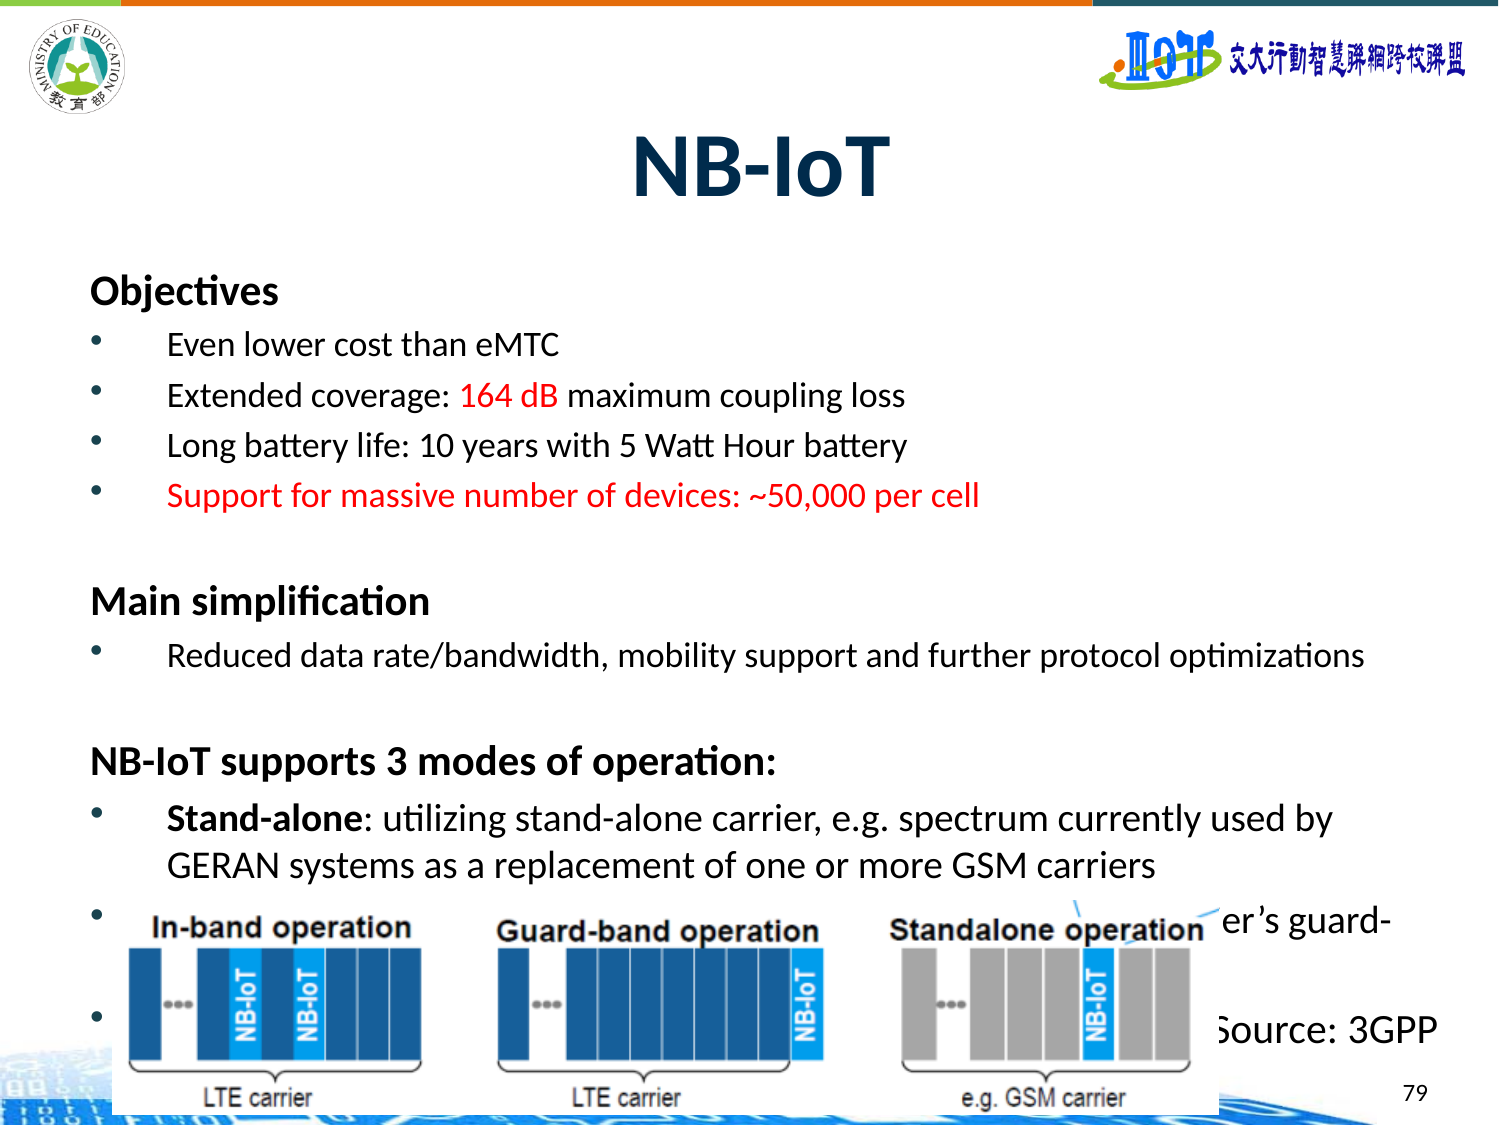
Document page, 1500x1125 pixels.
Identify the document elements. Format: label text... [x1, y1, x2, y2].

picture [0, 900, 1377, 1125]
picture [29, 19, 125, 114]
picture [1099, 30, 1465, 90]
list Objectives Even lower cost than eMTC Extended coverage: 164 dB maximum coupling loss Long battery life: 10 years with 5 Watt Hour battery Support for massive number of devices: ~50,000 per cell Main simplification Reduced data rate/bandwidth, mobility support and further protocol optimizations NB-IoT supports 3 modes of operation: Stand-alone: utilizing stand-alone carrier, e.g. spectrum currently used by GERAN systems as a replacement of one or more GSM carriers Guard band: utilizing the unused resource blocks within a LTE carrier’s guard-band In-band: utilizing resource blocks within a normal LTE carrier [75, 219, 1425, 1070]
title NB-IoT [86, 77, 1437, 243]
slide_number 79 [1387, 1069, 1484, 1125]
text_box Source: 3GPP [1223, 994, 1454, 1060]
